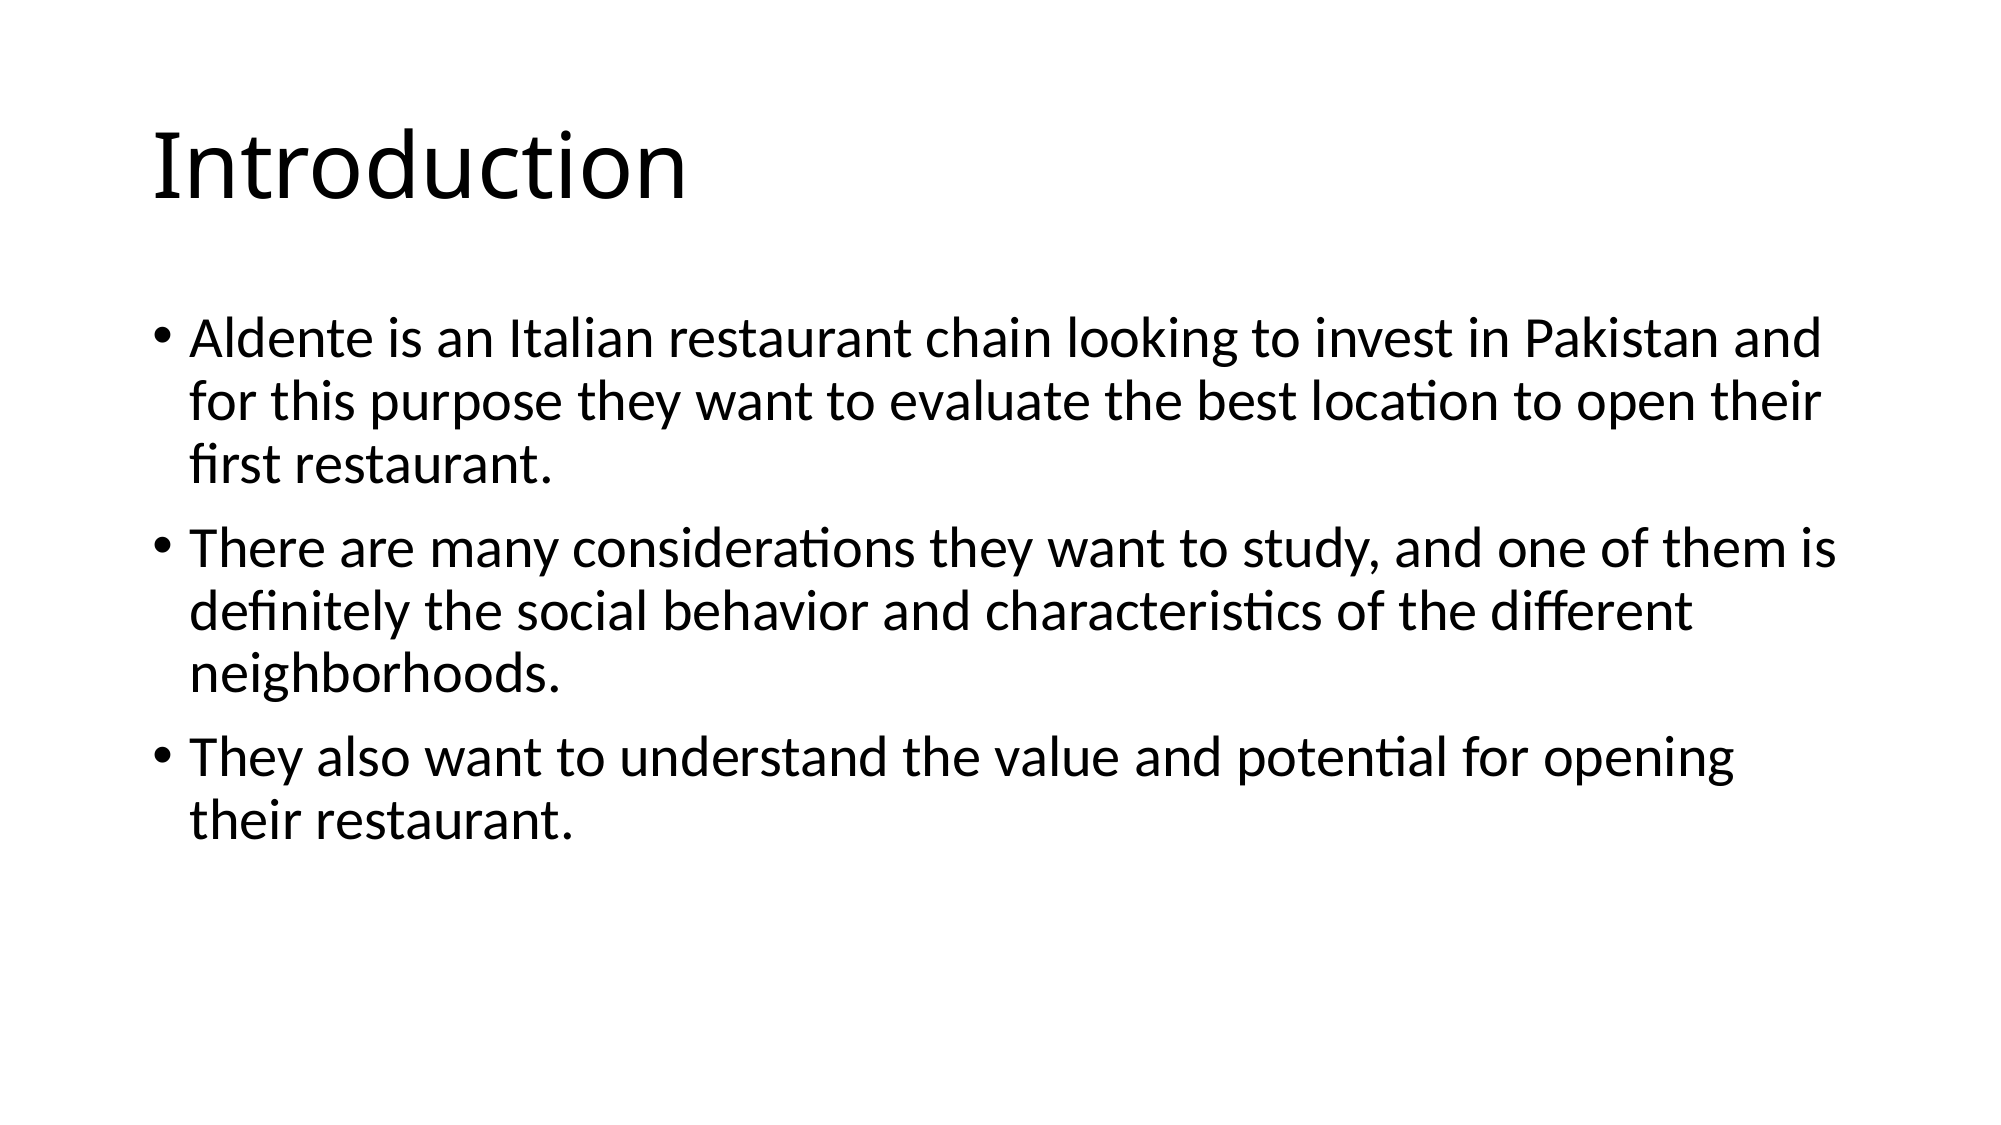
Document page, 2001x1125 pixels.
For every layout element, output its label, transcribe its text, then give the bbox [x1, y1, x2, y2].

title Introduction [137, 59, 1863, 278]
list Aldente is an Italian restaurant chain looking to invest in Pakistan and for this purpose they want to evaluate the best location to open their first restaurant. There are many considerations they want to study, and one of them is definitely the social behavior and characteristics of the different neighborhoods. They also want to understand the value and potential for opening their restaurant. [137, 299, 1863, 1014]
